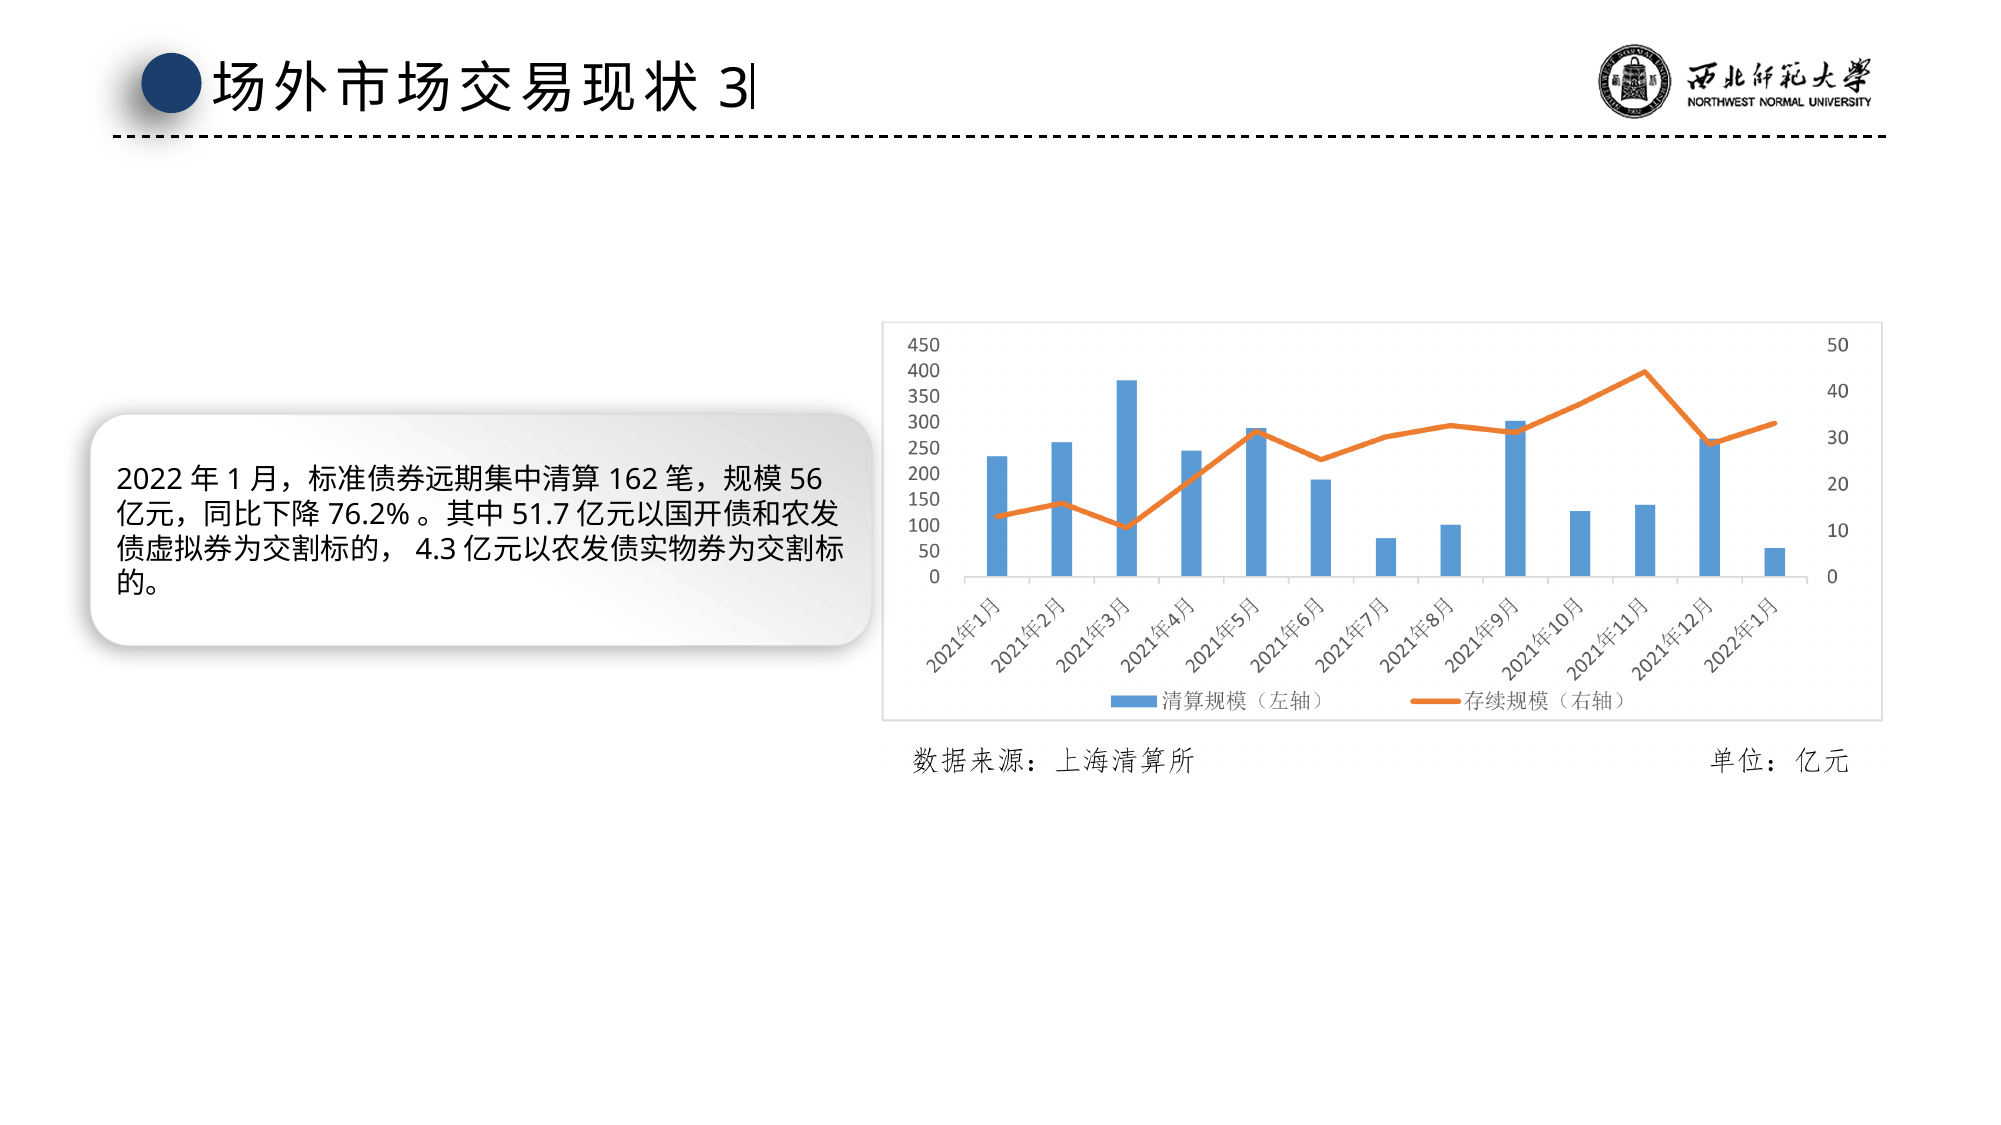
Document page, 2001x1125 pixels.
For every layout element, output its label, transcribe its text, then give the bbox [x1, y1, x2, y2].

picture [878, 315, 1888, 781]
text_box [140, 51, 196, 115]
text_box 2022年1月，标准债券远期集中清算162笔，规模56亿元，同比下降76.2%。其中51.7亿元以国开债和农发债虚拟券为交割标的，4.3亿元以农发债实物券为交割标的。 [90, 413, 873, 646]
picture [1580, 32, 1891, 131]
text_box 场外市场交易现状3 [196, 45, 766, 127]
